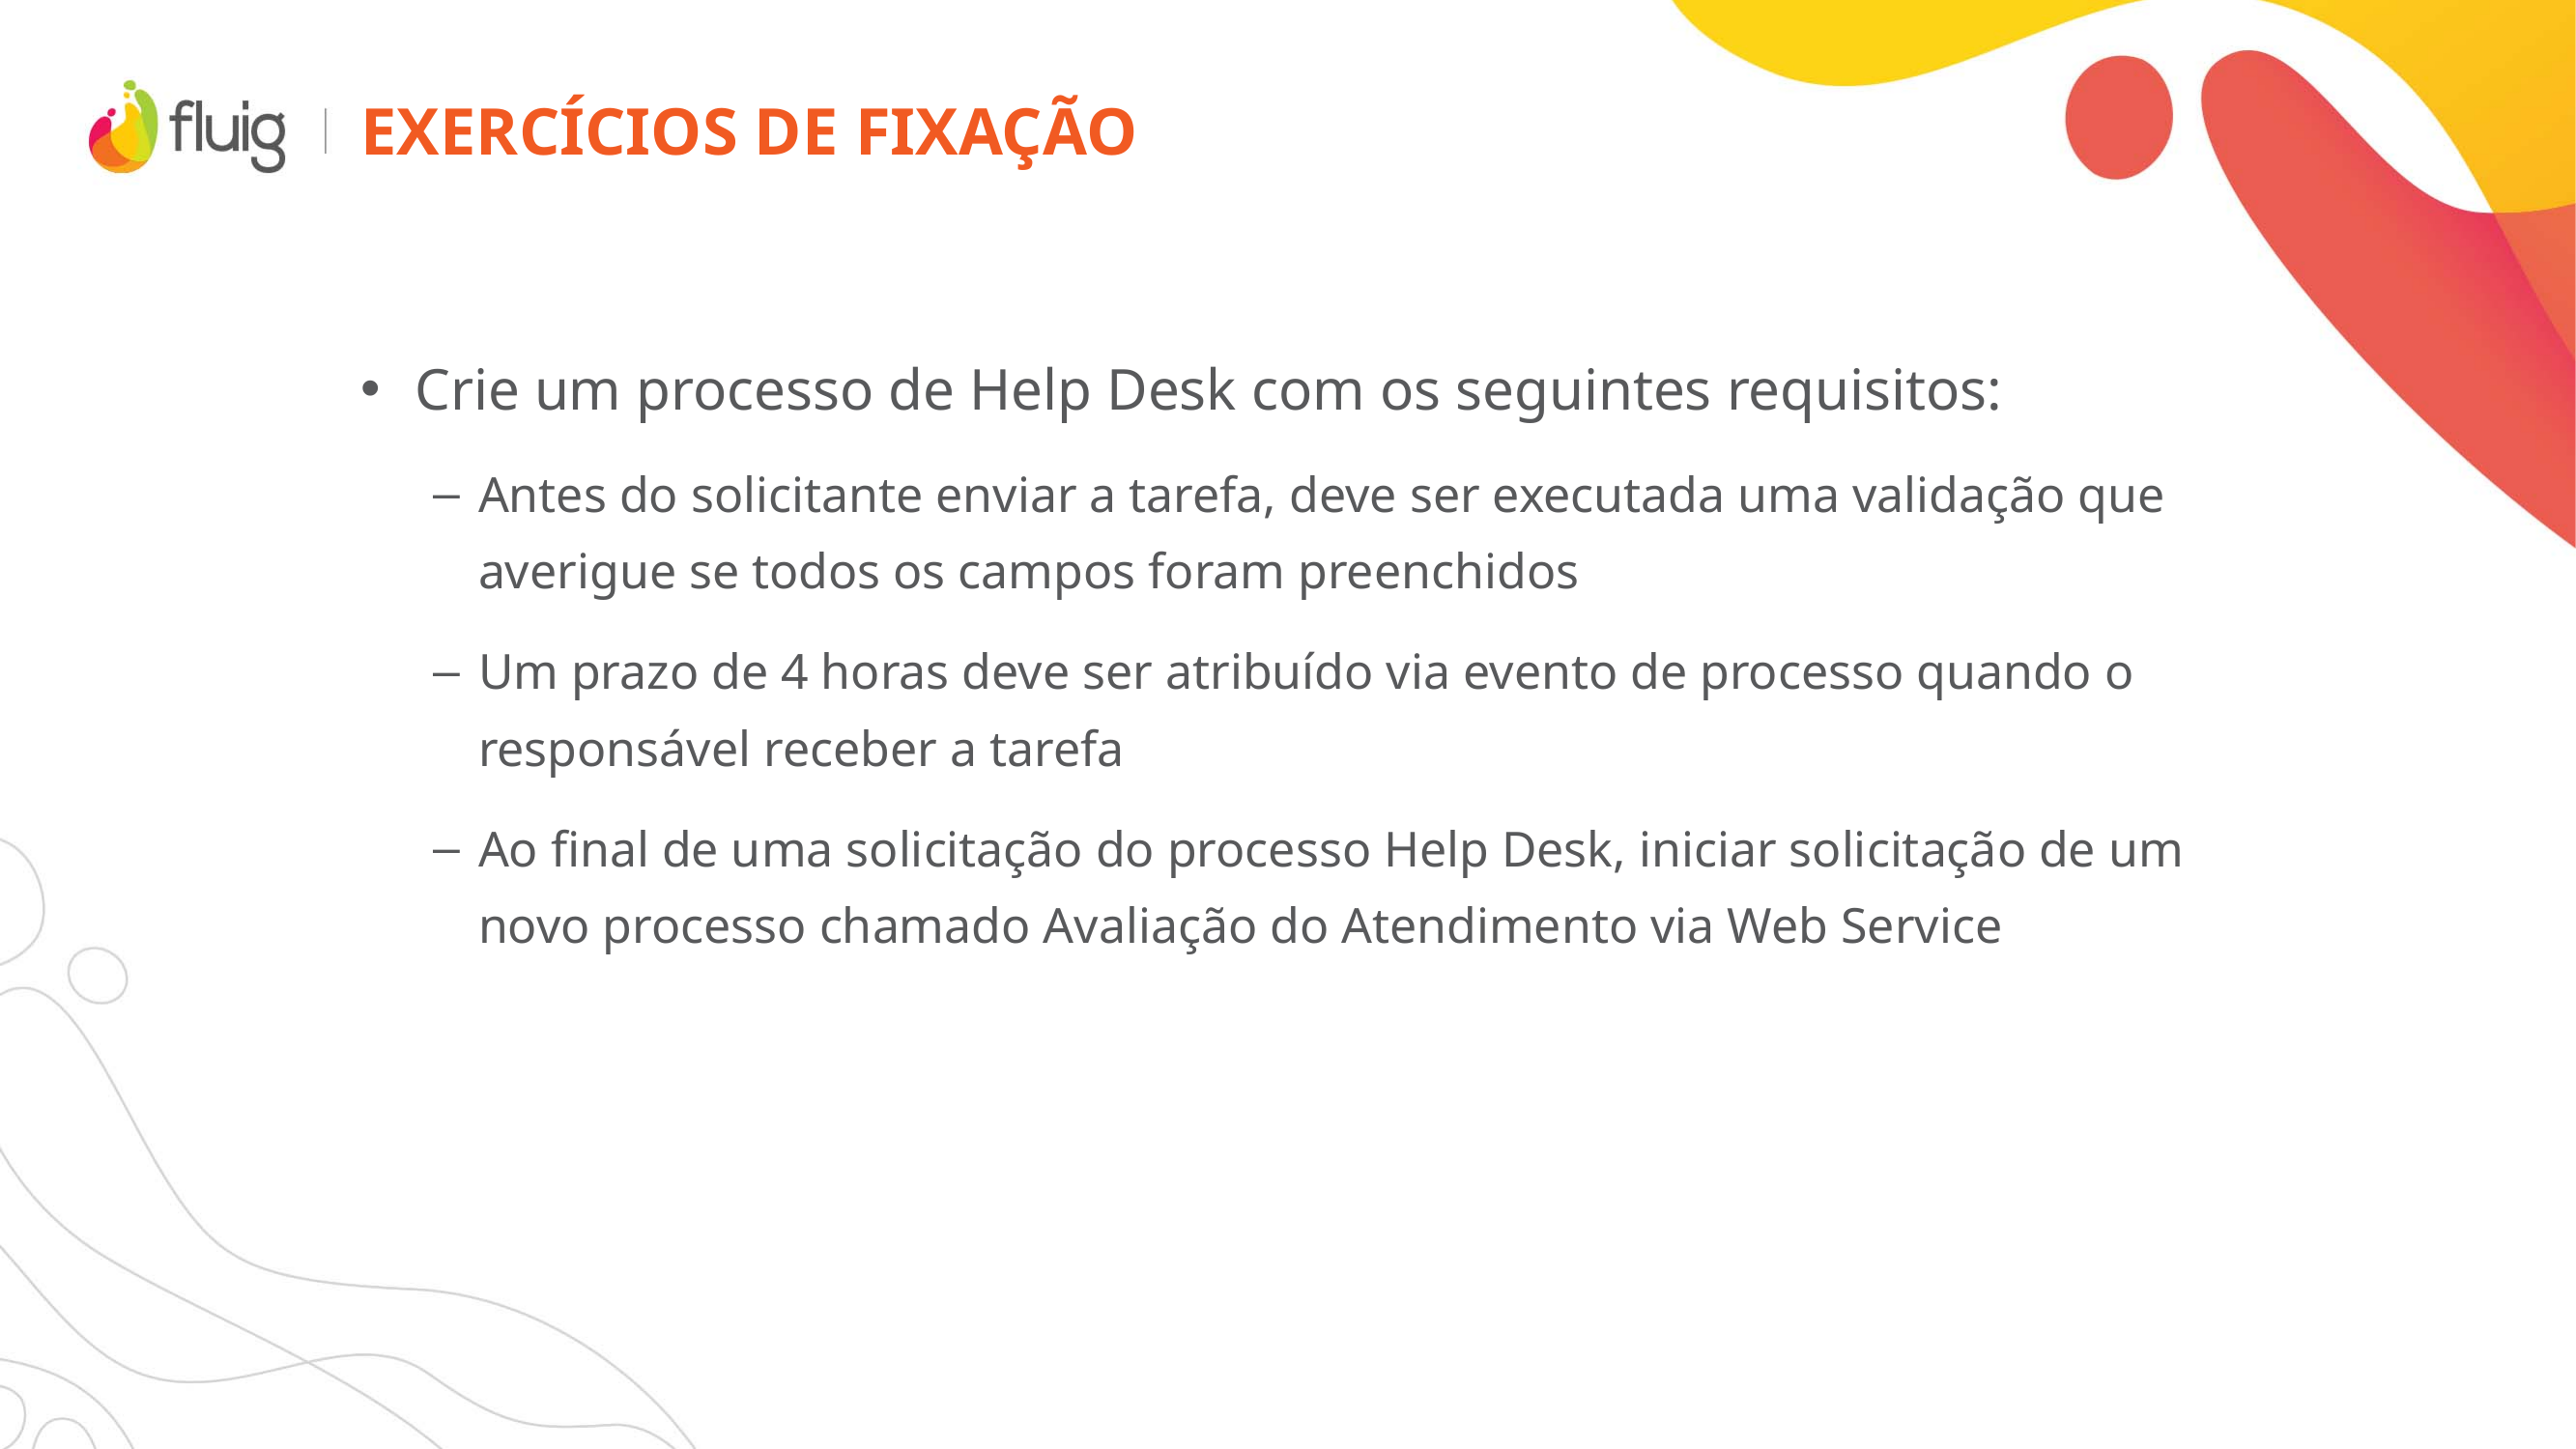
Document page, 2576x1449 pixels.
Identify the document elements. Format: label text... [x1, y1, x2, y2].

title Exercícios de fixação [346, 83, 1727, 289]
picture [0, 0, 2576, 1449]
list Crie um processo de Help Desk com os seguintes requisitos: Antes do solicitante enviar a tarefa, deve ser executada uma validação que averigue se todos os campos foram preenchidos Um prazo de 4 horas deve ser atribuído via evento de processo quando o responsável receber a tarefa Ao final de uma solicitação do processo Help Desk, iniciar solicitação de um novo processo chamado Avaliação do Atendimento via Web Service [346, 337, 2266, 1269]
